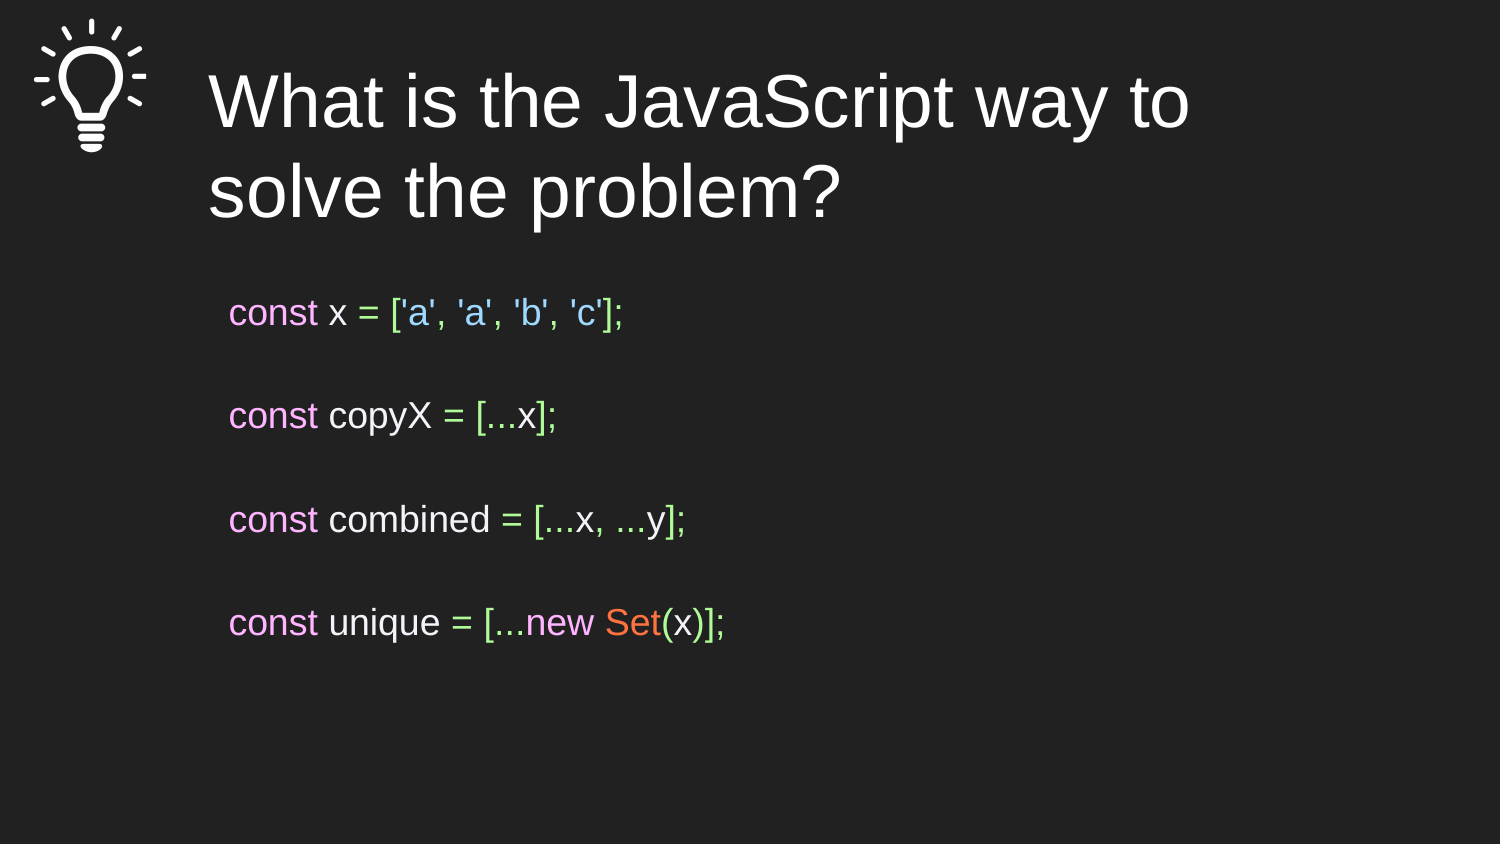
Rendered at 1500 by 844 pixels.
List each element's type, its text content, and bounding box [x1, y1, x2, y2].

title What is the JavaScript way to solve the problem? [193, 37, 1366, 202]
text_box const x = ['a', 'a', 'b', 'c']; const copyX = [...x]; const combined = [...x, ...y]; const unique = [...new Set(x)]; [213, 266, 1287, 587]
picture [33, 16, 147, 156]
